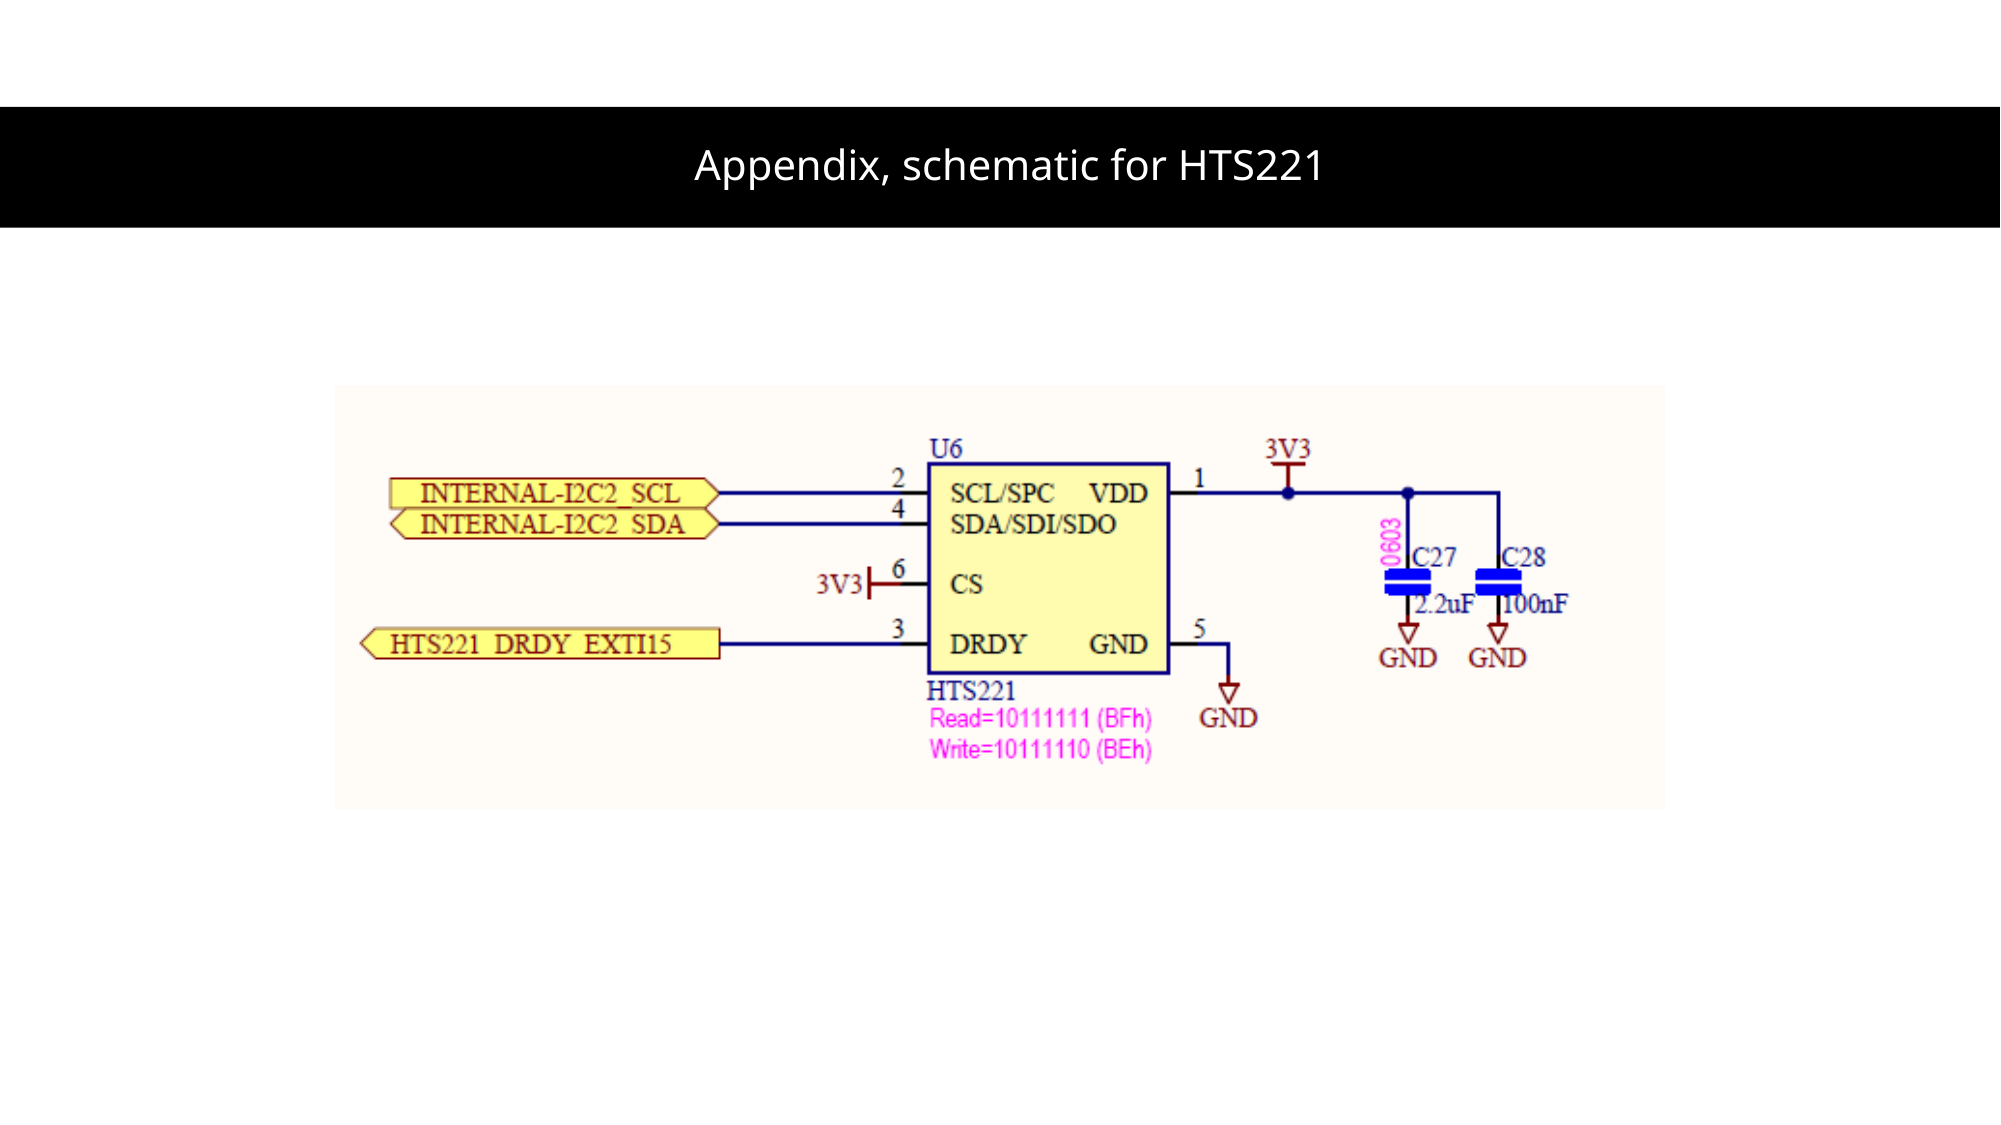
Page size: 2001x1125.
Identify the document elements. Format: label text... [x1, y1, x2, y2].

picture [335, 385, 1665, 809]
title Appendix, schematic for HTS221 [91, 105, 1931, 228]
text_box [0, 106, 2000, 229]
